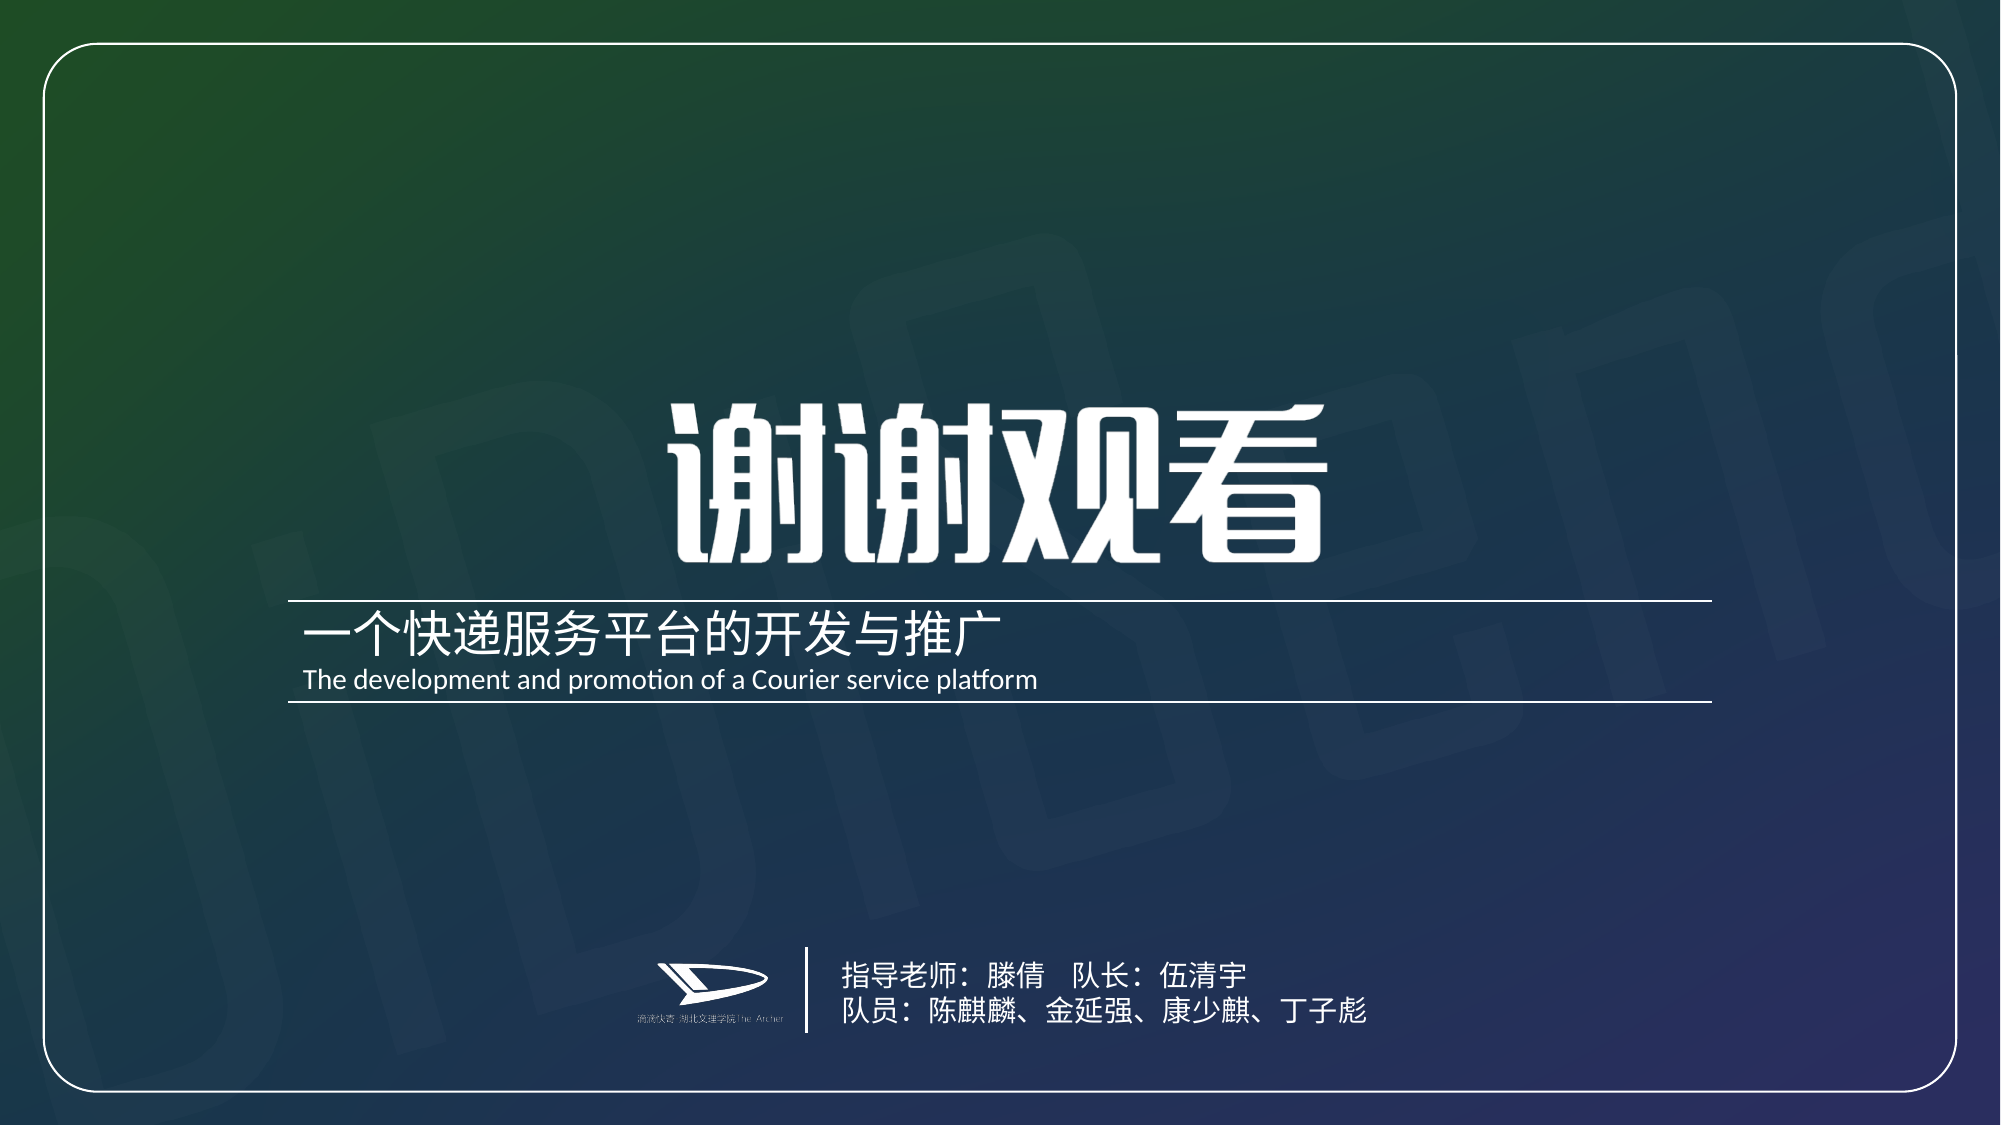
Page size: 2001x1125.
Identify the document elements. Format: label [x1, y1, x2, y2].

picture [0, 0, 2001, 1125]
text_box [288, 601, 1712, 704]
text_box [631, 938, 1385, 1036]
